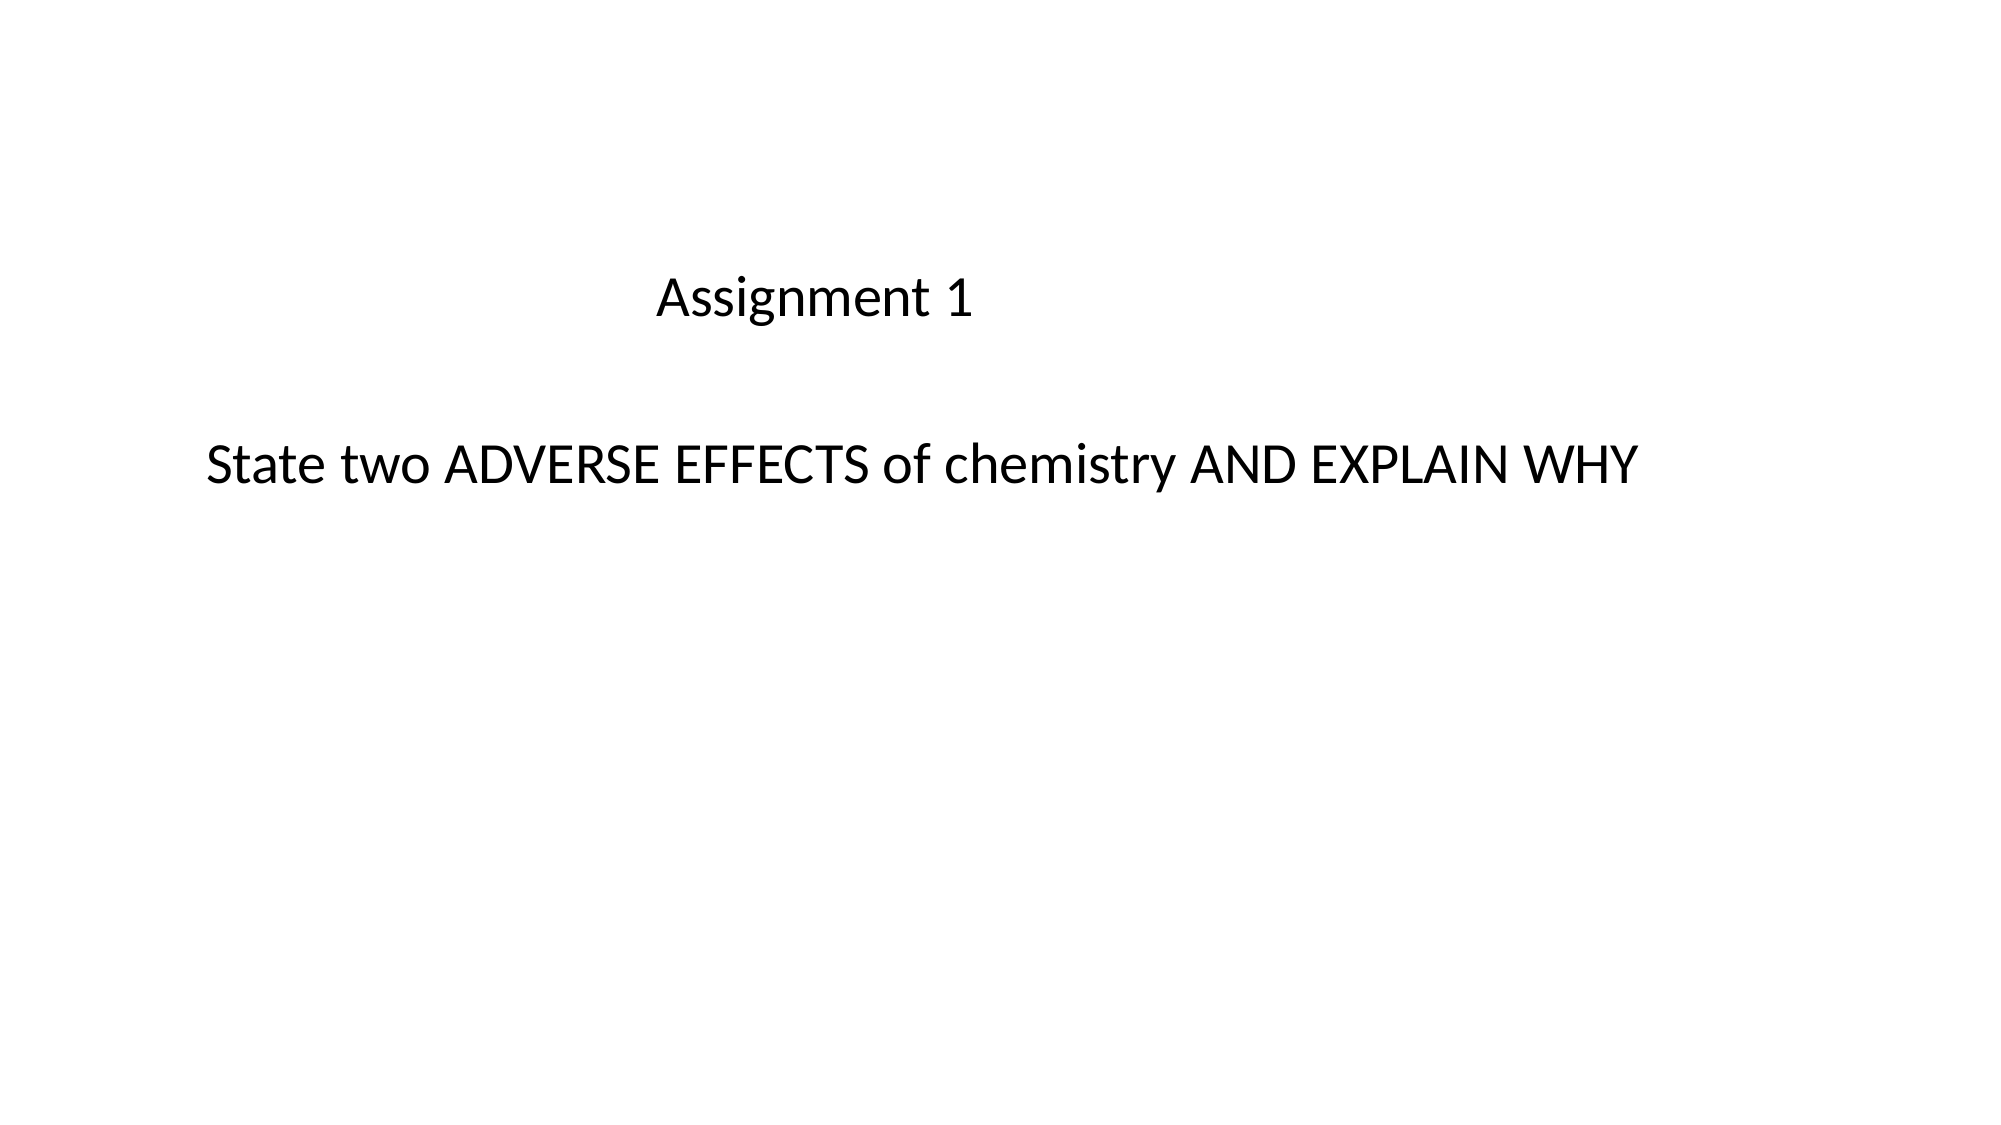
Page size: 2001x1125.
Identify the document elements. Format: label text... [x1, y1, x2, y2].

list Assignment 1 State two ADVERSE EFFECTS of chemistry AND EXPLAIN WHY [178, 258, 1704, 602]
